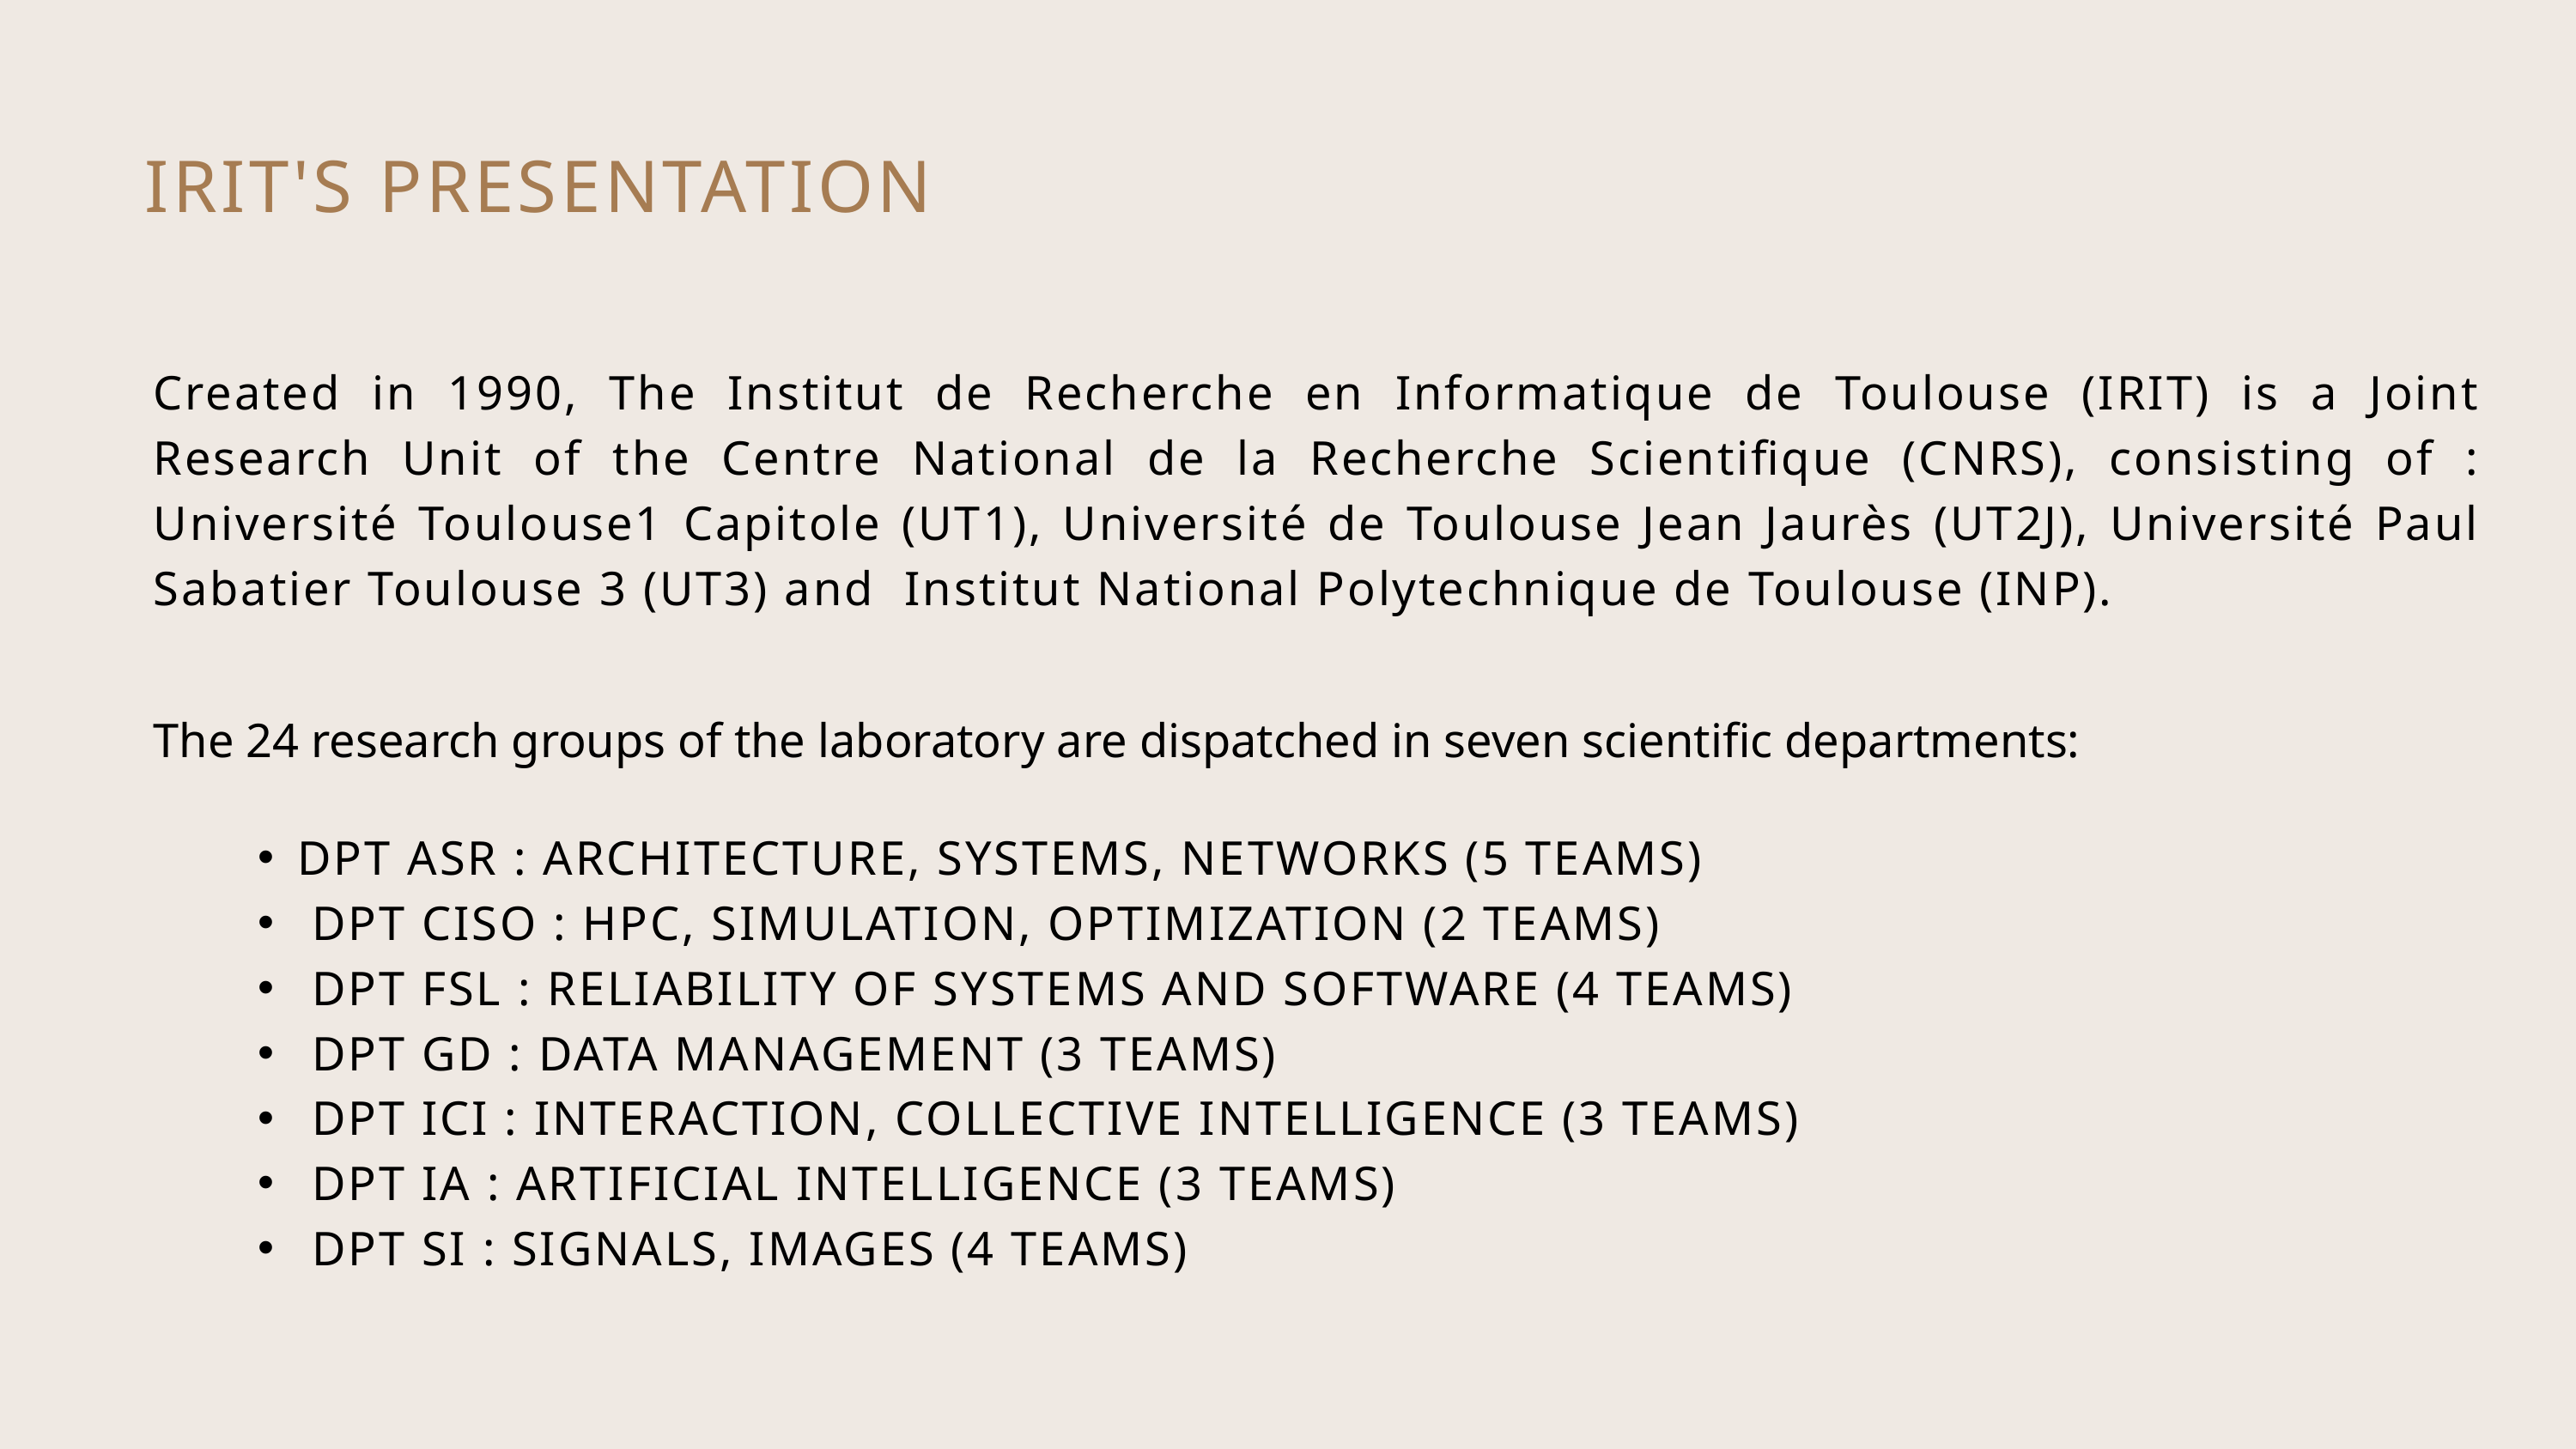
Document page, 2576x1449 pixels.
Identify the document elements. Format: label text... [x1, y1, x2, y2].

text_box Created in 1990, The Institut de Recherche en Informatique de Toulouse (IRIT) is a Joint Research Unit of the Centre National de la Recherche Scientifique (CNRS), consisting of : Université Toulouse1 Capitole (UT1), Université de Toulouse Jean Jaurès (UT2J), Université Paul Sabatier Toulouse 3 (UT3) and Institut National Polytechnique de Toulouse (INP). [153, 354, 2486, 615]
text_box IRIT'S PRESENTATION [144, 156, 1289, 227]
text_box DPT ASR : ARCHITECTURE, SYSTEMS, NETWORKS (5 TEAMS) DPT CISO : HPC, SIMULATION, OPTIMIZATION (2 TEAMS) DPT FSL : RELIABILITY OF SYSTEMS AND SOFTWARE (4 TEAMS) DPT GD : DATA MANAGEMENT (3 TEAMS) DPT ICI : INTERACTION, COLLECTIVE INTELLIGENCE (3 TEAMS) DPT IA : ARTIFICIAL INTELLIGENCE (3 TEAMS) DPT SI : SIGNALS, IMAGES (4 TEAMS) [218, 819, 2485, 1276]
text_box The 24 research groups of the laboratory are dispatched in seven scientific departments: [153, 697, 2321, 767]
